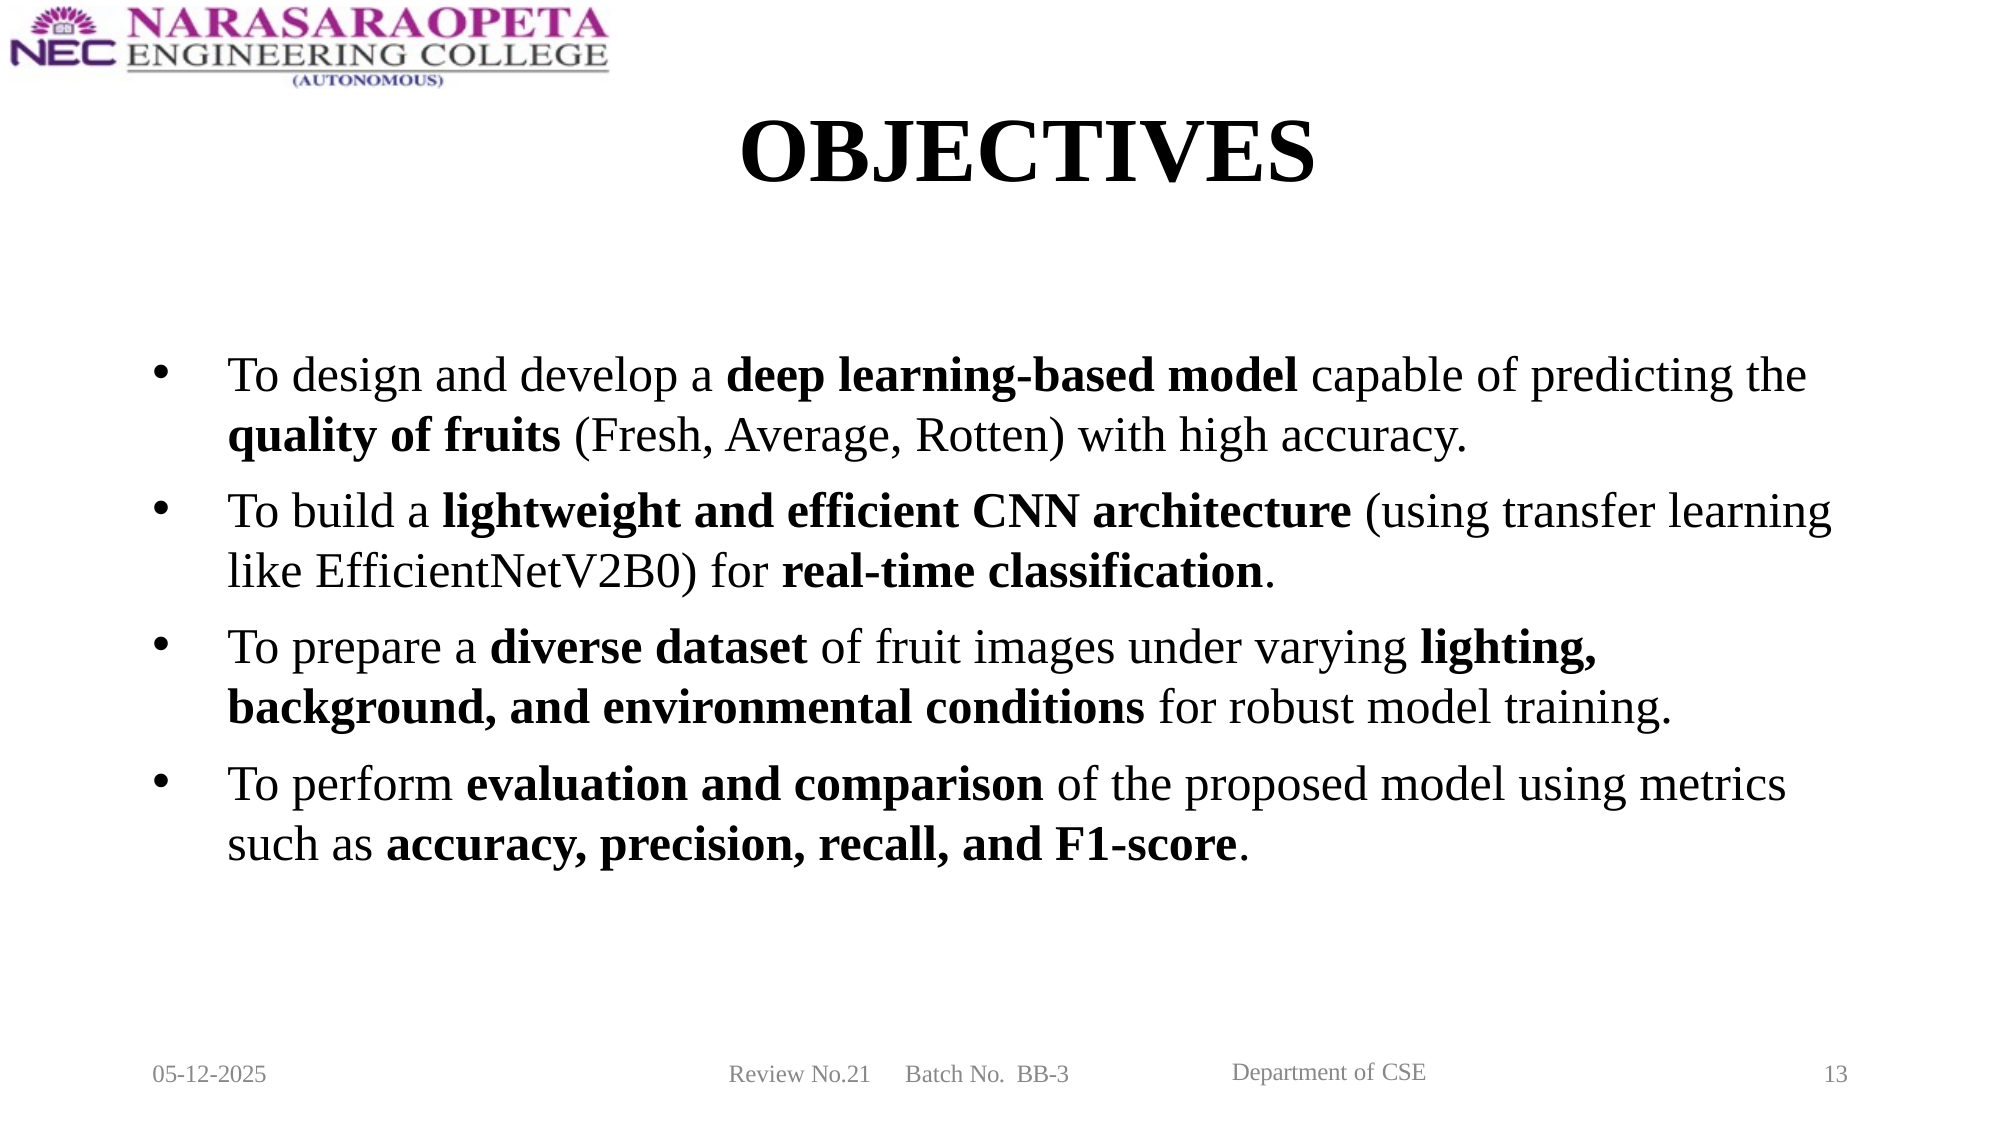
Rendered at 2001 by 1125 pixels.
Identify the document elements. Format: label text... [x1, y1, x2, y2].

picture [9, 6, 611, 89]
text_box Review No.21 [726, 1058, 875, 1088]
title OBJECTIVES [171, 46, 1829, 278]
text_box Department of CSE [1229, 1055, 1431, 1086]
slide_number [150, 1058, 272, 1125]
slide_number 13 [1821, 1058, 1857, 1125]
footer Batch No. BB-3 [903, 1058, 1125, 1125]
text_box To design and develop a deep learning-based model capable of predicting the quality of fruits (Fresh, Average, Rotten) with high accuracy. To build a lightweight and efficient CNN architecture (using transfer learning like EfficientNetV2B0) for real-time classification. To prepare a diverse dataset of fruit images under varying lighting, background, and environmental conditions for robust model training. To perform evaluation and comparison of the proposed model using metrics such as accuracy, precision, recall, and F1-score. [150, 324, 1857, 870]
